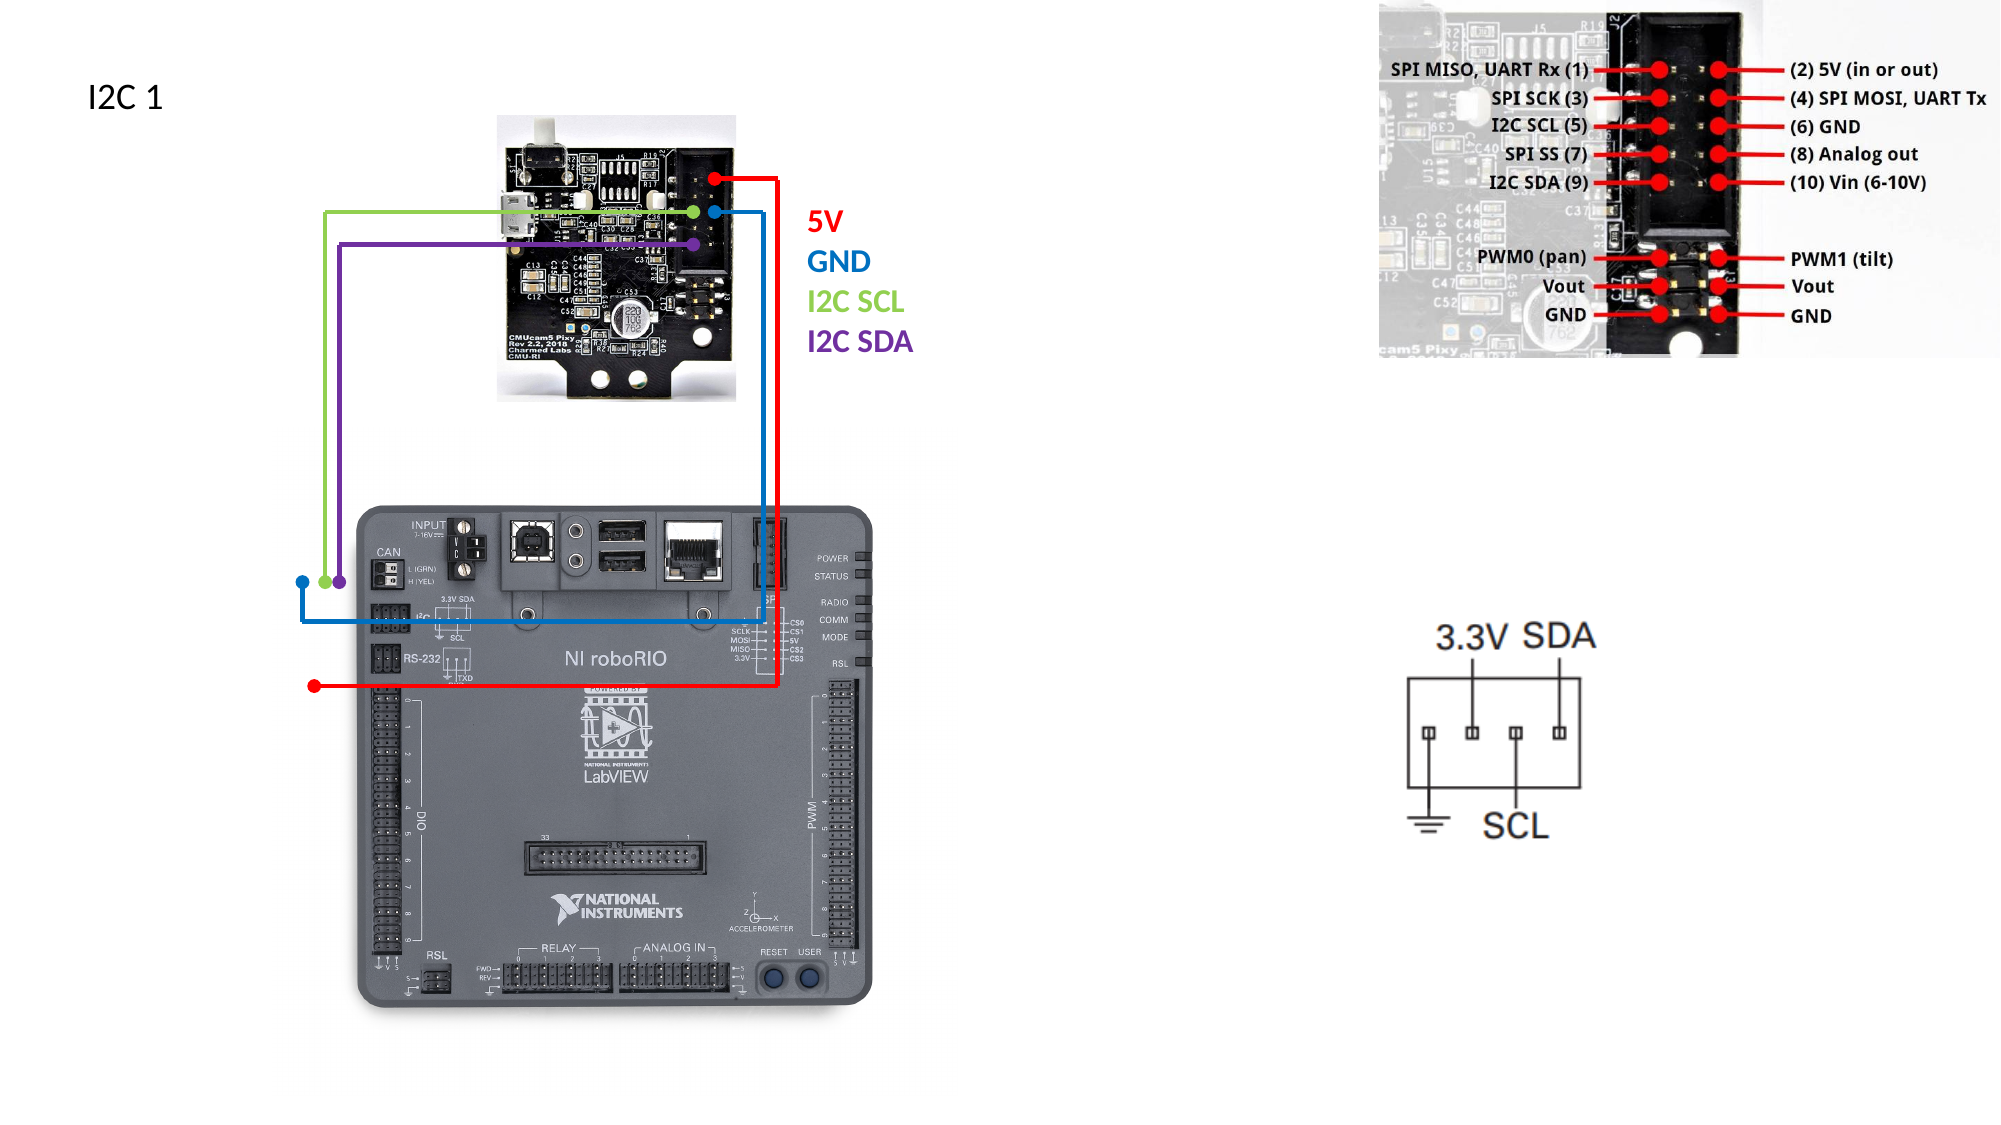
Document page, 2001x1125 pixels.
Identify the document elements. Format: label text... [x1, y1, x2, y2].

text_box 5V GND I2C SCL I2C SDA [792, 192, 929, 412]
picture [272, 427, 959, 1097]
picture [1379, 0, 2000, 358]
picture [1379, 601, 1615, 859]
text_box I2C 1 [72, 64, 179, 125]
picture [496, 115, 737, 402]
